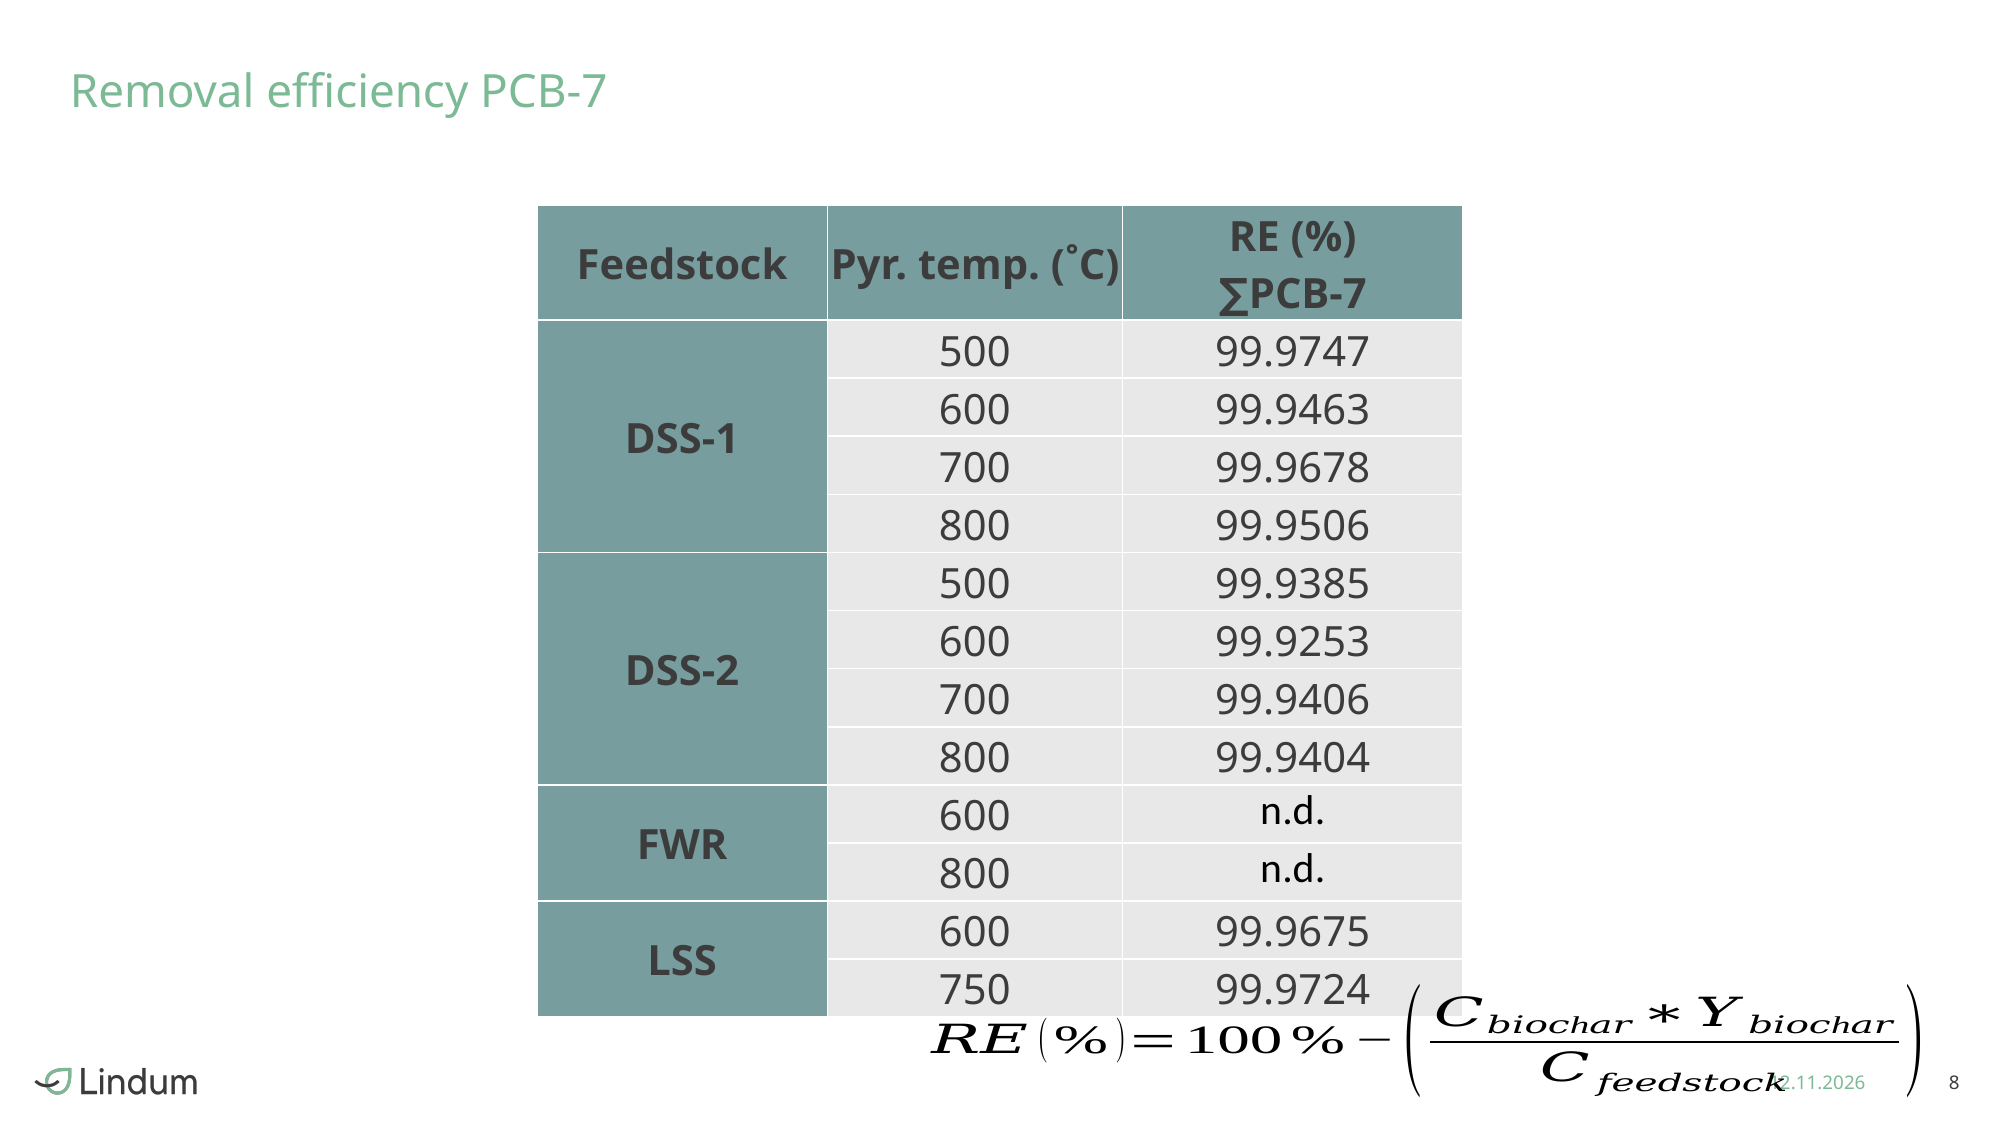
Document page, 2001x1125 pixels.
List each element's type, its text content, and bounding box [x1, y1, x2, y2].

table_cell 99.9404 [1123, 728, 1462, 784]
table_cell 750 [828, 960, 1122, 1016]
table_cell 800 [828, 495, 1122, 552]
picture [18, 1049, 215, 1113]
table_cell 700 [828, 669, 1122, 726]
table_header Pyr. temp. (˚C) [828, 206, 1122, 319]
table_cell n.d. [1123, 844, 1462, 900]
table_cell 800 [828, 728, 1122, 784]
table_cell 99.9463 [1123, 379, 1462, 435]
table_cell 99.9406 [1123, 669, 1462, 726]
slide_number 8 [1880, 1066, 1975, 1102]
table_header Feedstock [538, 206, 827, 319]
table_cell 99.9385 [1123, 553, 1462, 610]
table_cell 600 [828, 786, 1122, 842]
table_cell 600 [828, 611, 1122, 668]
table_cell FWR [538, 786, 827, 900]
table_cell 700 [828, 437, 1122, 494]
table_cell 800 [828, 844, 1122, 900]
table_cell 99.9675 [1123, 902, 1462, 958]
table_cell 99.9506 [1123, 495, 1462, 552]
table_cell 600 [828, 902, 1122, 958]
table_cell 99.9747 [1123, 321, 1462, 377]
table_cell LSS [538, 902, 827, 1016]
table_cell DSS-2 [538, 553, 827, 784]
table_cell 99.9678 [1123, 437, 1462, 494]
table_cell n.d. [1123, 786, 1462, 842]
title Removal efficiency PCB-7 [54, 60, 1945, 120]
table_cell 99.9253 [1123, 611, 1462, 668]
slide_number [1590, 1066, 1880, 1102]
table_cell 99.9724 [1123, 960, 1462, 1016]
table_cell 500 [828, 553, 1122, 610]
table_cell DSS-1 [538, 321, 827, 552]
table_cell 600 [828, 379, 1122, 435]
table_cell 500 [828, 321, 1122, 377]
table_header RE (%) ∑PCB-7 [1123, 206, 1462, 319]
